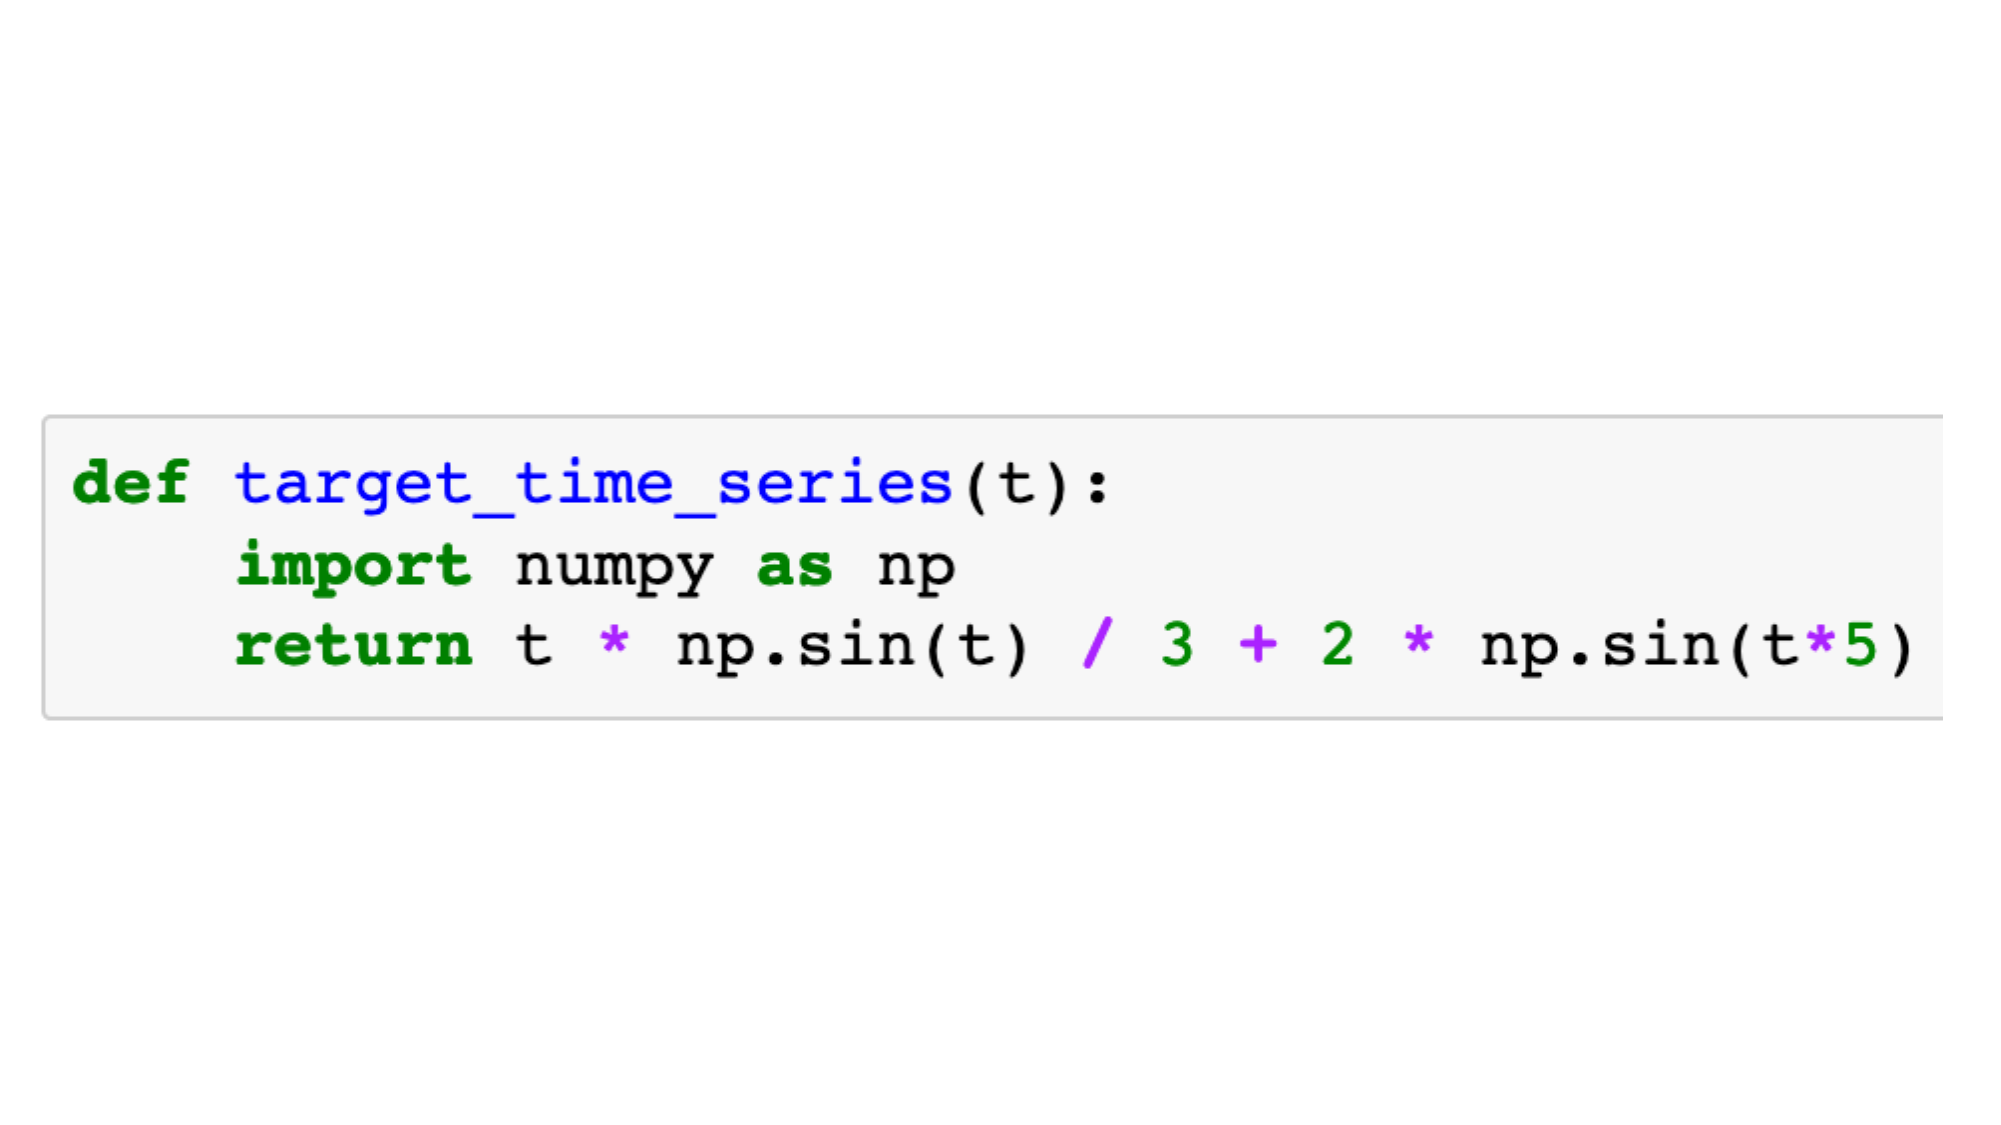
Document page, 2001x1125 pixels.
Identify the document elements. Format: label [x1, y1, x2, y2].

picture [16, 383, 1943, 747]
